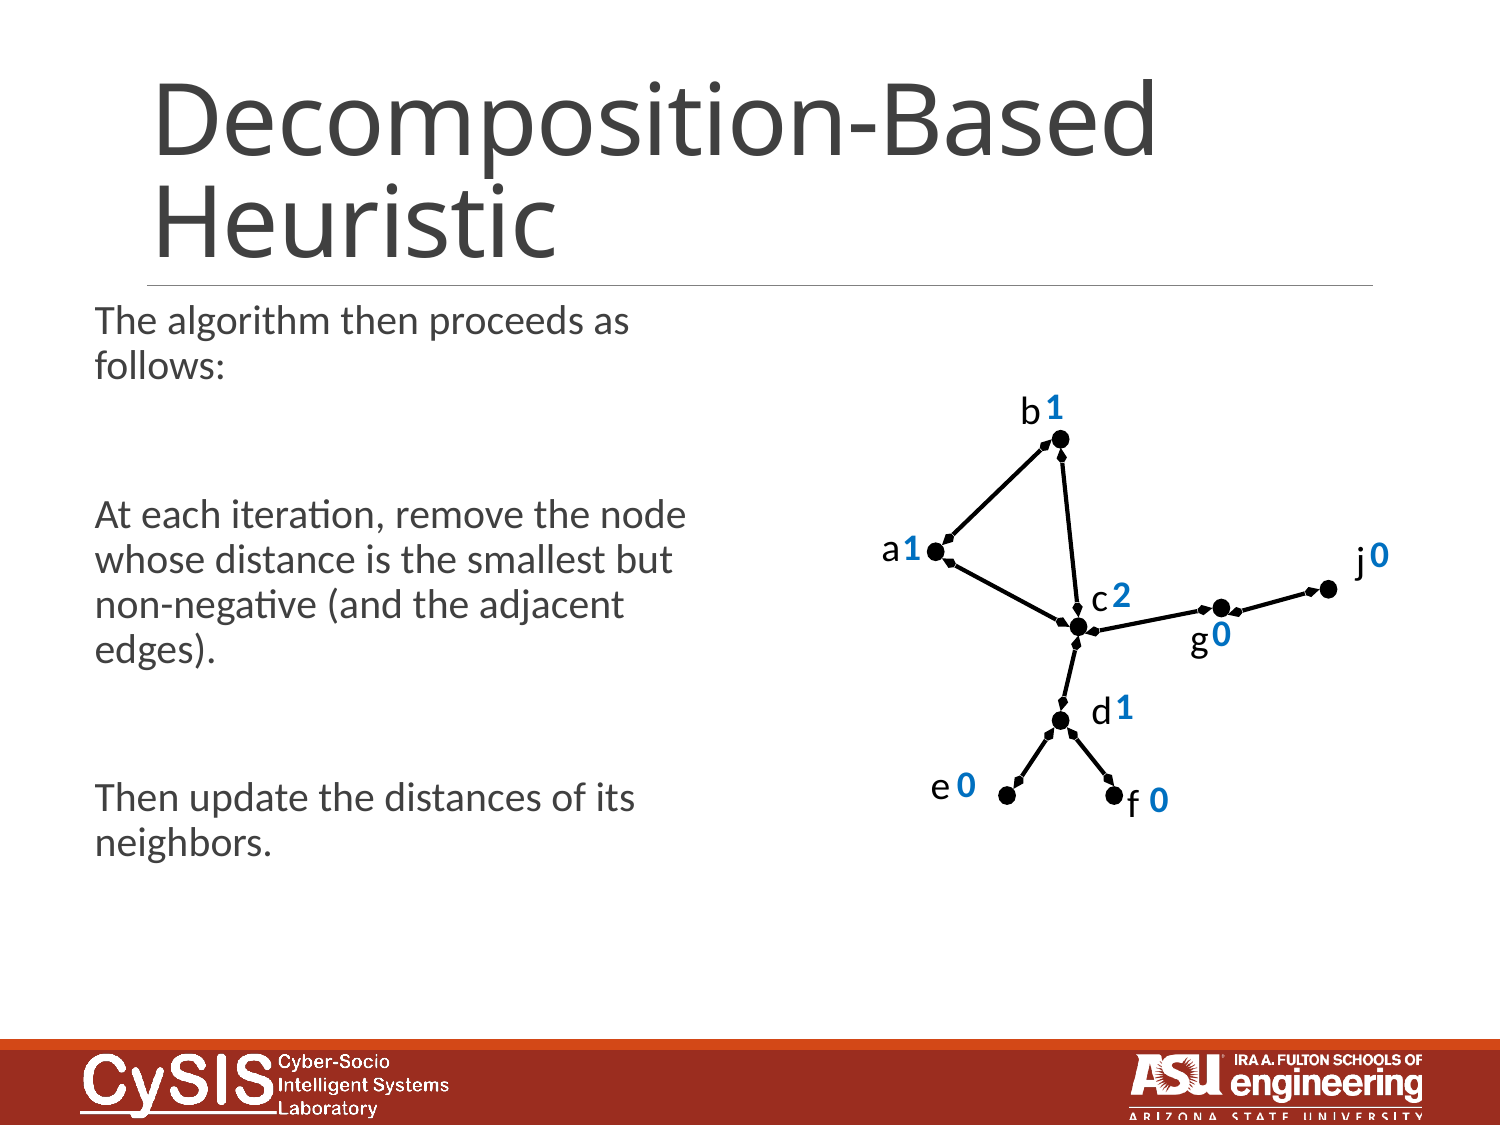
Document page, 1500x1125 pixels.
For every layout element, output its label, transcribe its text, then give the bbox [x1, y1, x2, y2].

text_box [941, 438, 1053, 546]
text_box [1084, 607, 1213, 634]
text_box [1227, 588, 1321, 616]
text_box f [1105, 767, 1213, 837]
text_box d [1069, 673, 1177, 743]
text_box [1060, 635, 1079, 712]
text_box b [998, 373, 1142, 443]
text_box a [859, 510, 938, 580]
text_box [1214, 597, 1224, 601]
text_box 2 [1097, 562, 1160, 604]
text_box e [908, 748, 1016, 818]
text_box 0 [942, 752, 1005, 813]
text_box j [1333, 523, 1400, 593]
text_box 0 [1355, 522, 1418, 583]
text_box [1319, 578, 1338, 600]
picture [60, 1027, 464, 1125]
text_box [1012, 726, 1055, 790]
list The algorithm then proceeds as follows: At each iteration, remove the node whose distance is the smallest but non-negative (and the adjacent edges). Then update the distances of its neighbors. [75, 291, 750, 1050]
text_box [1060, 448, 1079, 618]
text_box g [1168, 642, 1225, 672]
title Decomposition-Based Heuristic [135, 47, 1373, 285]
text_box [941, 557, 1071, 628]
text_box 1 [887, 515, 944, 575]
text_box 1 [1099, 674, 1163, 735]
text_box [1050, 710, 1069, 728]
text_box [1066, 726, 1115, 787]
text_box 0 [1197, 601, 1260, 662]
text_box 0 [1134, 767, 1198, 828]
text_box 1 [1030, 374, 1093, 434]
text_box c [1087, 561, 1177, 604]
